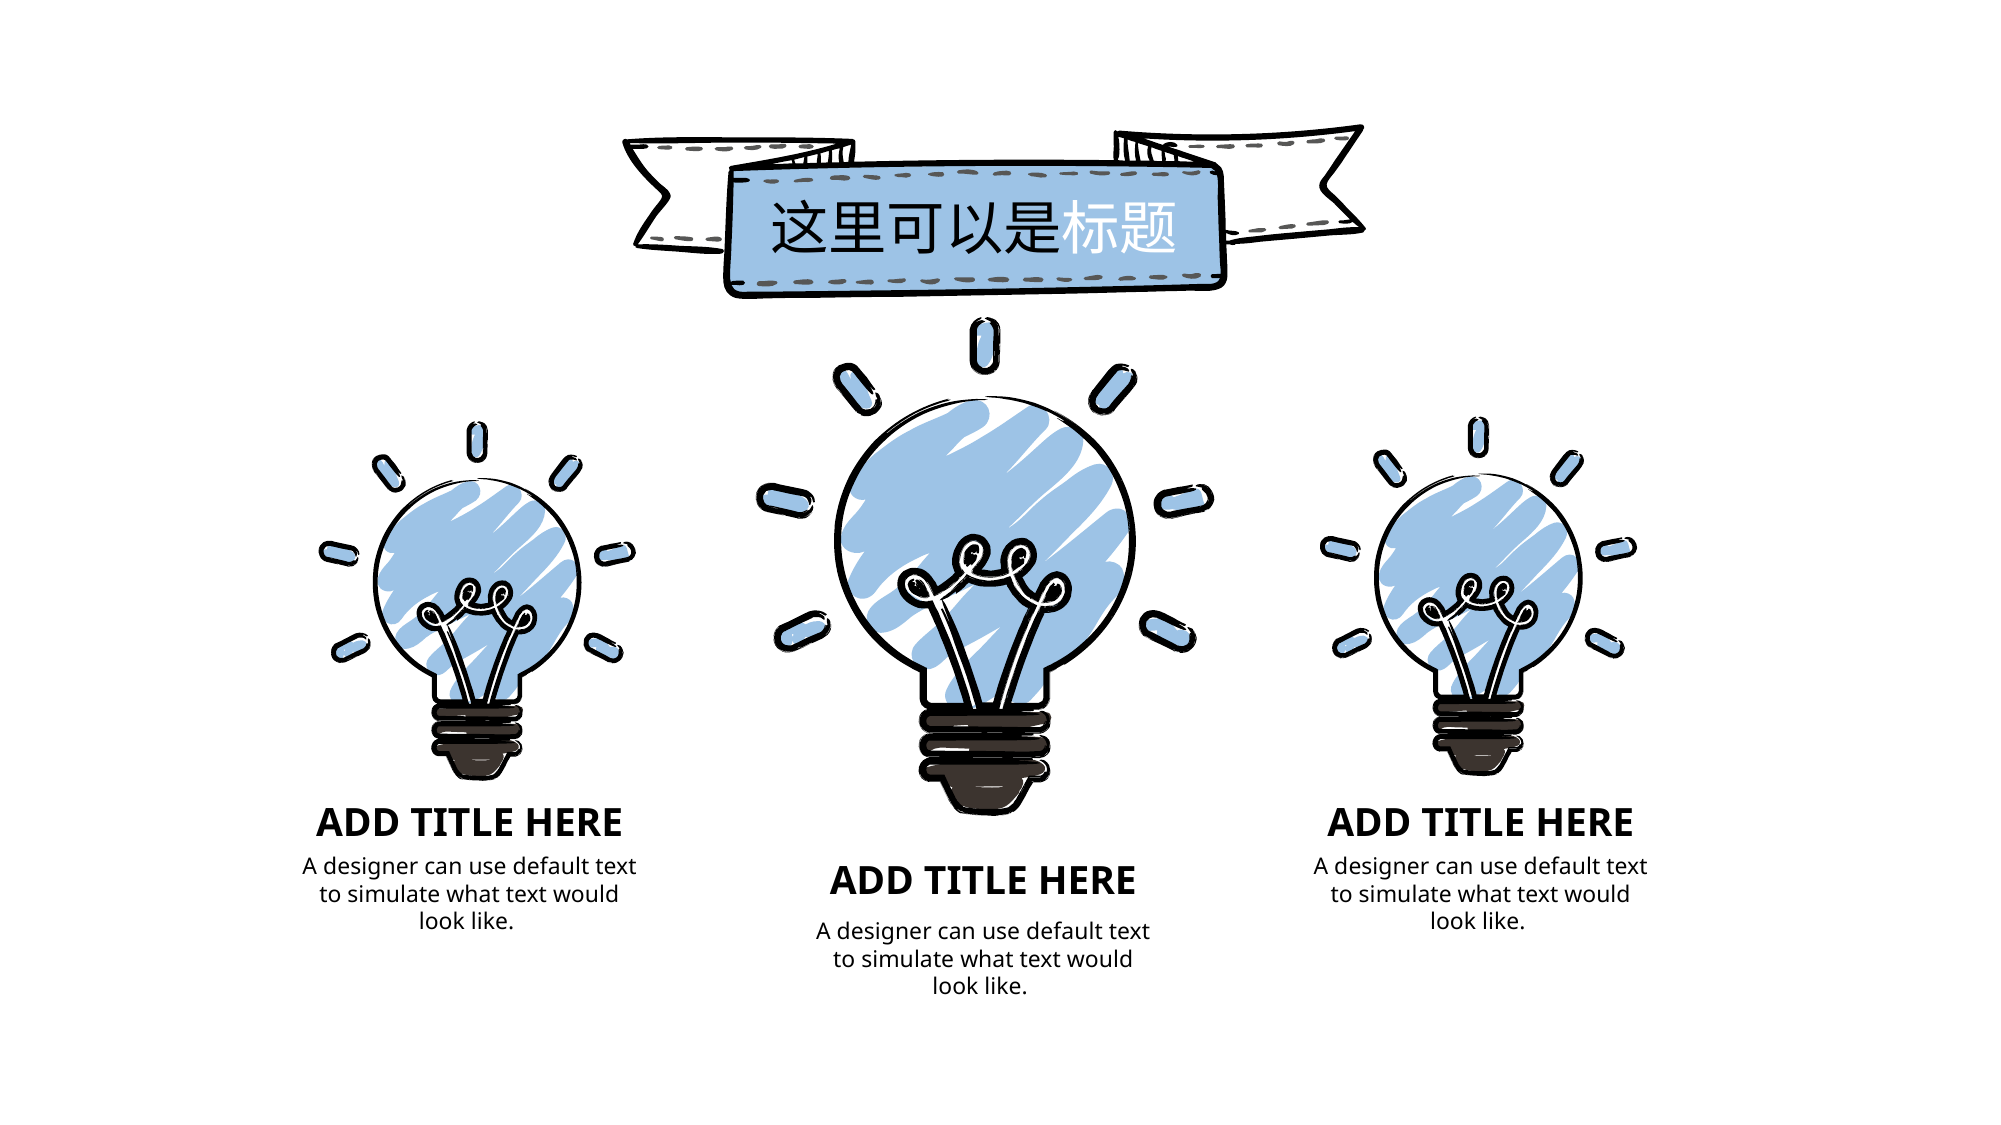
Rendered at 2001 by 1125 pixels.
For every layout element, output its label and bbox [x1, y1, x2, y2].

text_box [318, 421, 636, 781]
text_box [1295, 789, 1667, 943]
text_box [621, 123, 1367, 300]
text_box [1319, 416, 1638, 777]
text_box [797, 848, 1169, 1008]
text_box [755, 317, 1215, 816]
text_box [284, 789, 655, 943]
